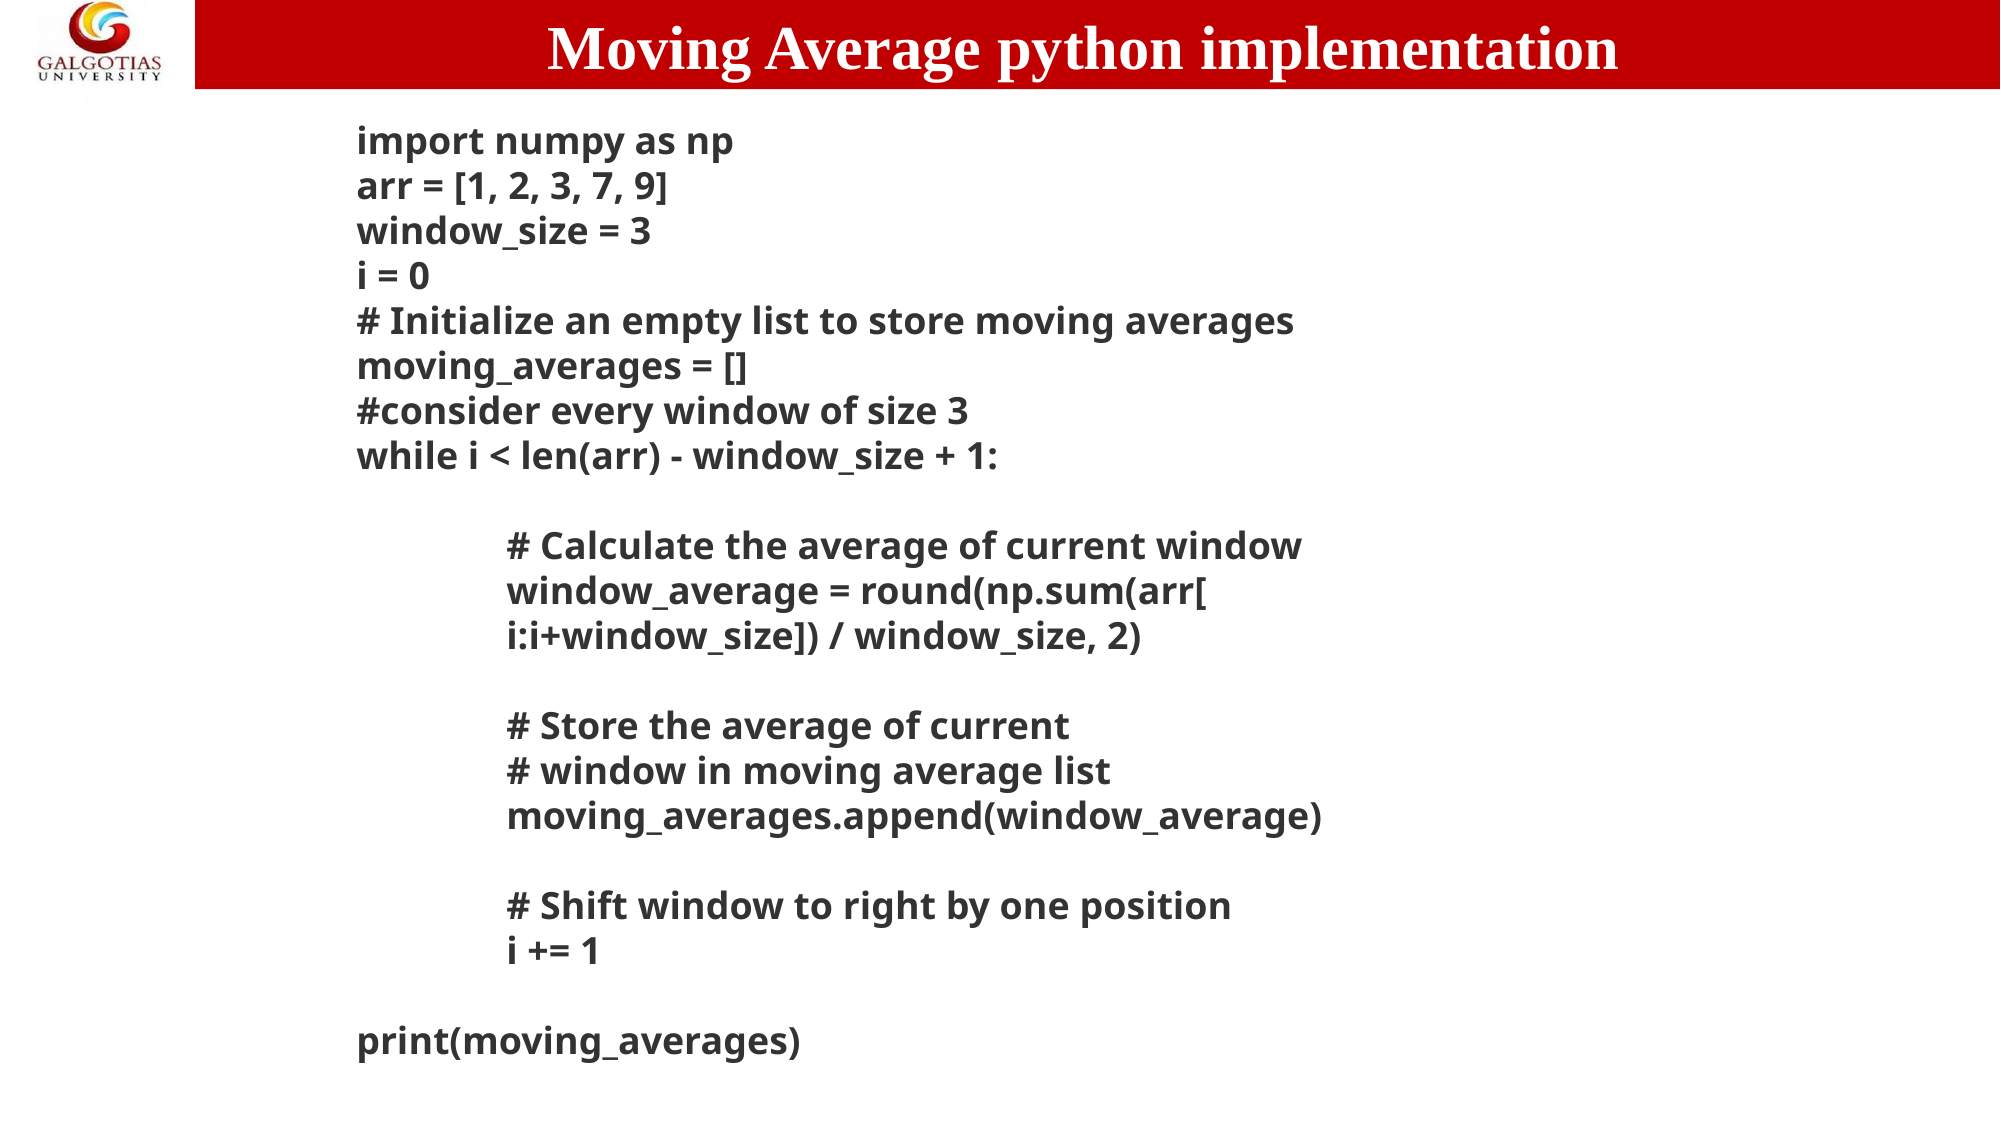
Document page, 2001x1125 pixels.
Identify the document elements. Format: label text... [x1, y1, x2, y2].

picture [0, 0, 195, 110]
text_box import numpy as np arr = [1, 2, 3, 7, 9] window_size = 3 i = 0 # Initialize an empty list to store moving averages moving_averages = [] #consider every window of size 3 while i < len(arr) - window_size + 1: # Calculate the average of current window window_average = round(np.sum(arr[ i:i+window_size]) / window_size, 2) # Store the average of current # window in moving average list moving_averages.append(window_average) # Shift window to right by one position i += 1 print(moving_averages) [341, 109, 1967, 1069]
text_box Moving Average python implementation [195, 0, 2000, 90]
